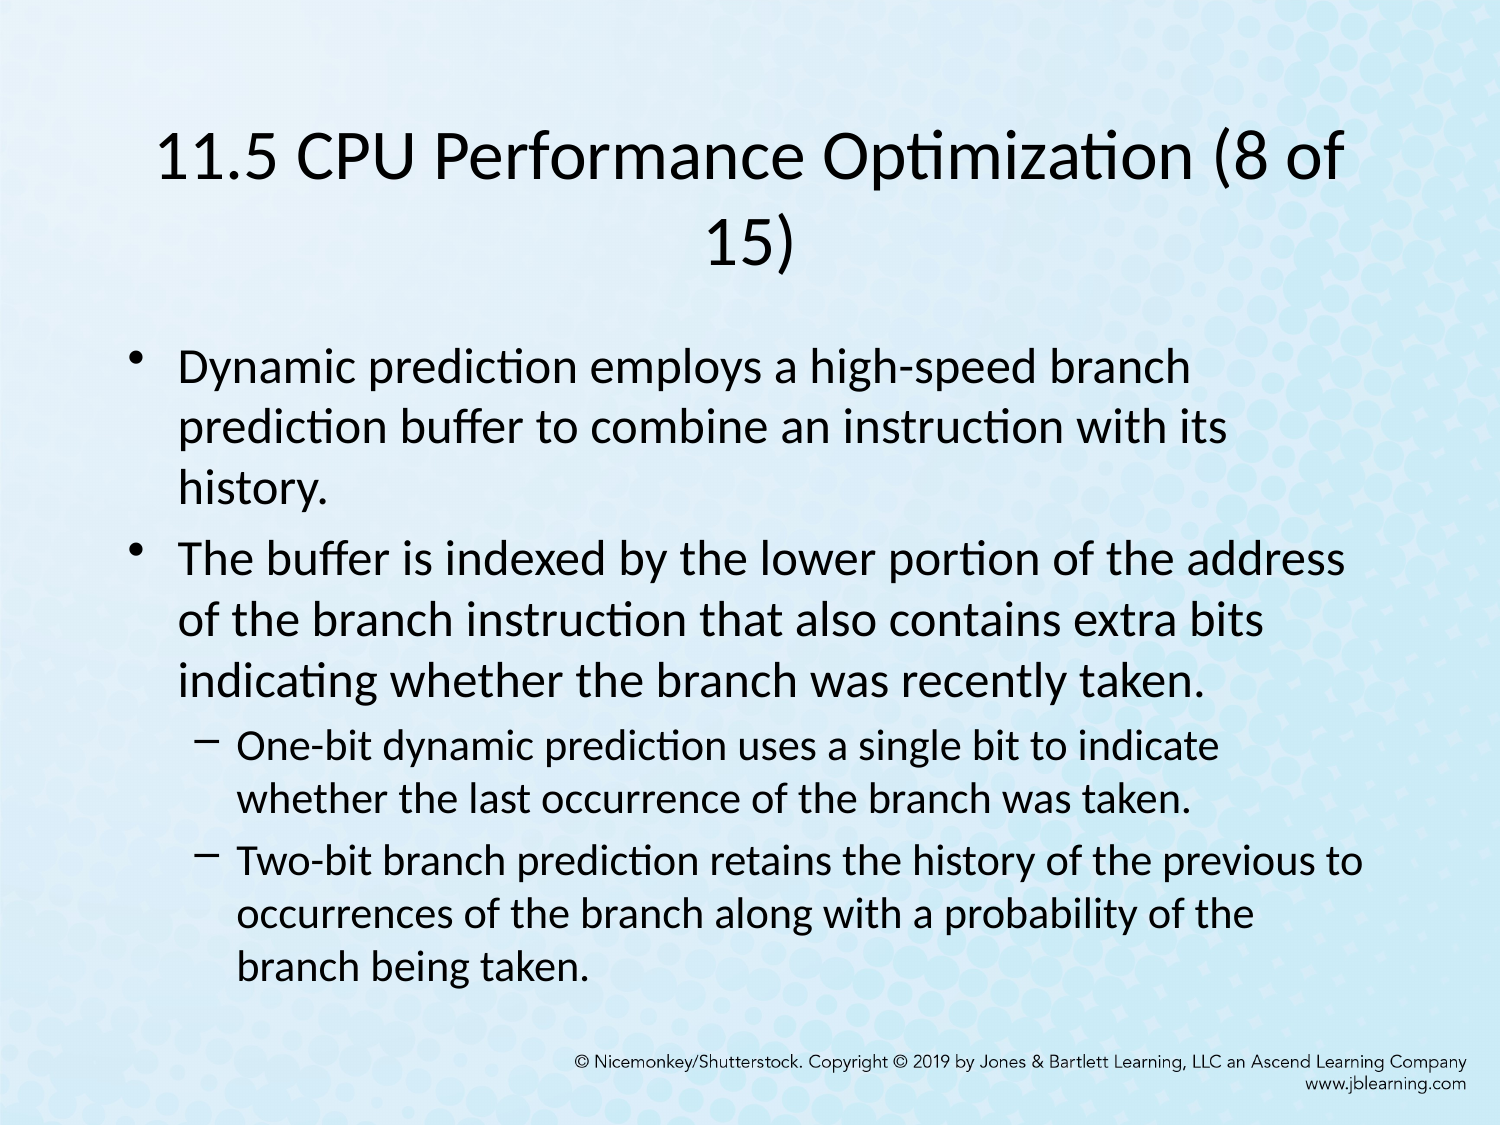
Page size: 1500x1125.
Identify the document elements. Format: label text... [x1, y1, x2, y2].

list Dynamic prediction employs a high-speed branch prediction buffer to combine an instruction with its history. The buffer is indexed by the lower portion of the address of the branch instruction that also contains extra bits indicating whether the branch was recently taken. One-bit dynamic prediction uses a single bit to indicate whether the last occurrence of the branch was taken. Two-bit branch prediction retains the history of the previous to occurrences of the branch along with a probability of the branch being taken. [112, 324, 1388, 1000]
title 11.5 CPU Performance Optimization (8 of 15) [112, 99, 1388, 288]
picture [0, 0, 1500, 1125]
